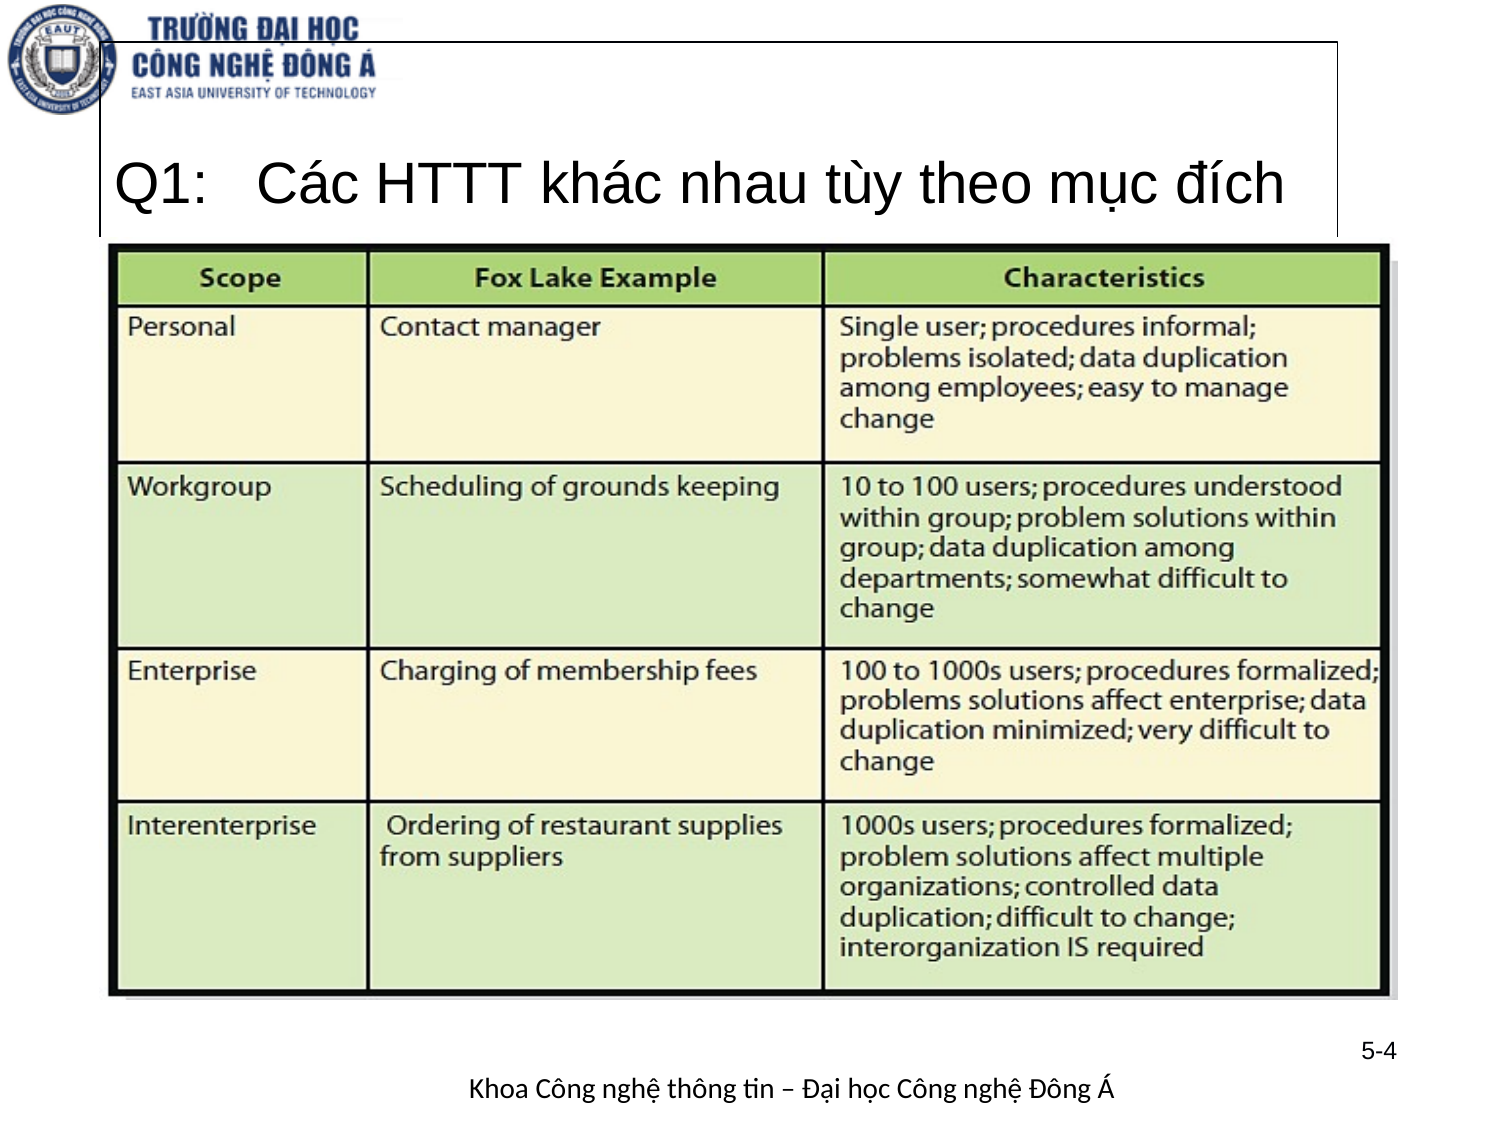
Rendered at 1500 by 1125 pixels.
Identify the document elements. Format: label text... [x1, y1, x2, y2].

picture [99, 237, 1398, 1000]
title Q1: Các HTTT khác nhau tùy theo mục đích [99, 41, 1338, 237]
text_box 5-4 [1359, 1034, 1406, 1095]
picture [0, 4, 403, 115]
